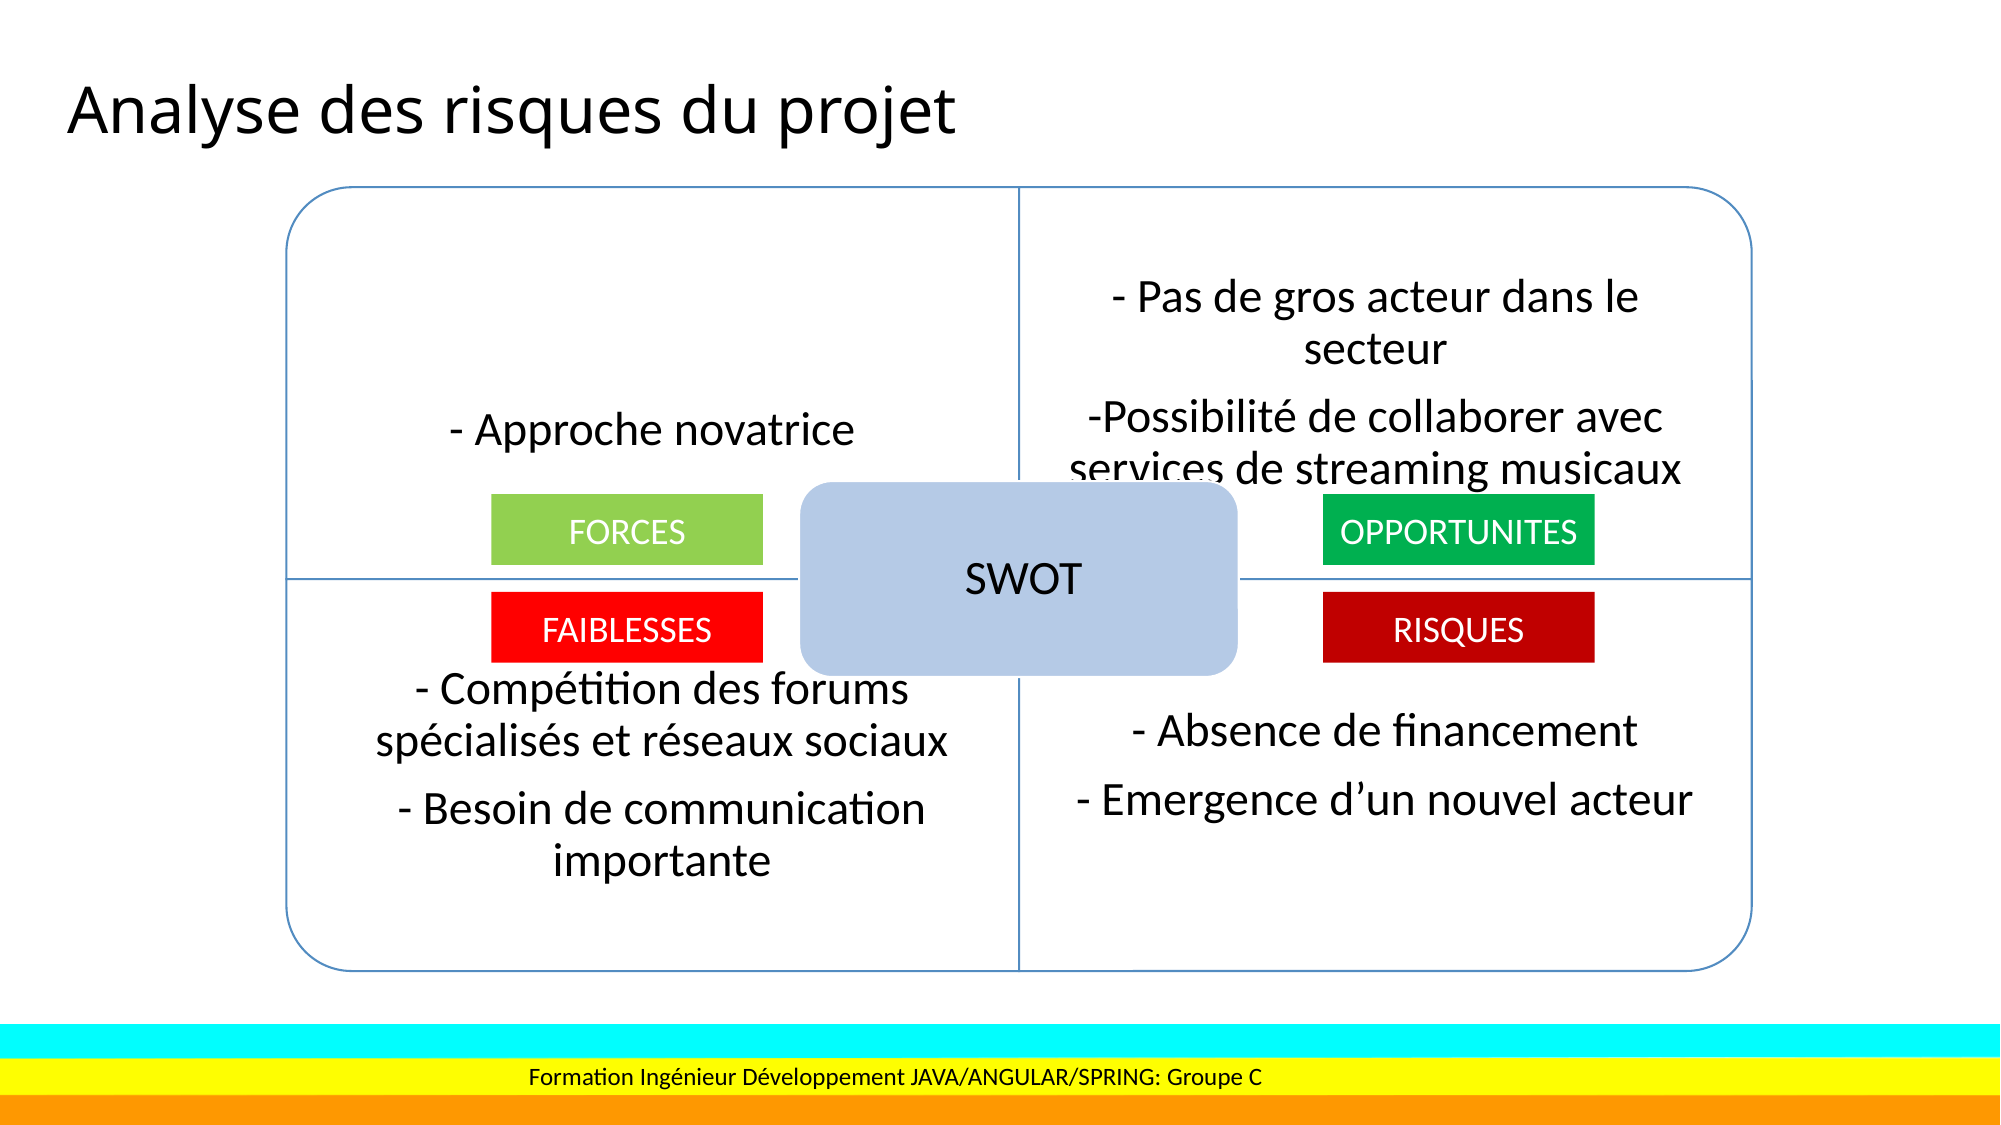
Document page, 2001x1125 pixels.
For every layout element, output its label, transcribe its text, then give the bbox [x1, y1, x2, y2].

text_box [286, 187, 1752, 972]
title Analyse des risques du projet [52, 54, 1035, 155]
picture [0, 1024, 2000, 1125]
